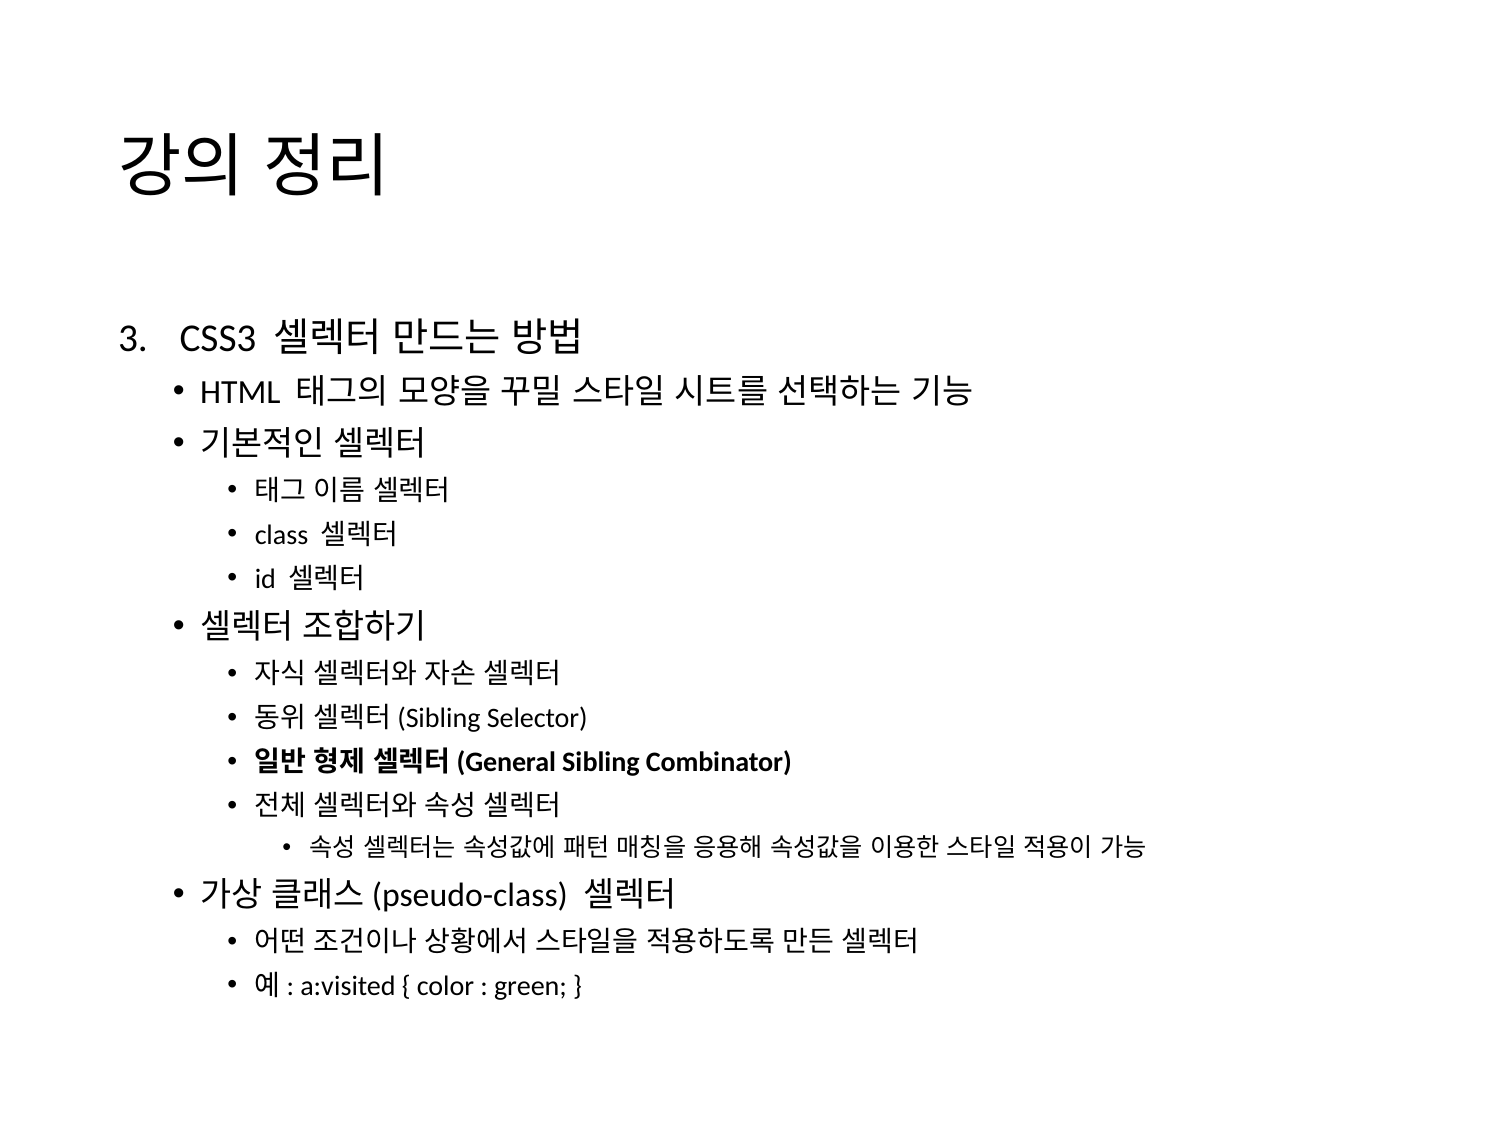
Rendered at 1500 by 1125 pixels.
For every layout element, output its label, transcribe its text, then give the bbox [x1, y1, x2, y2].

list CSS3 셀렉터 만드는 방법 HTML 태그의 모양을 꾸밀 스타일 시트를 선택하는 기능 기본적인 셀렉터 태그 이름 셀렉터 class 셀렉터 id 셀렉터 셀렉터 조합하기 자식 셀렉터와 자손 셀렉터 동위 셀렉터(Sibling Selector) 일반 형제 셀렉터(General Sibling Combinator) 전체 셀렉터와 속성 셀렉터 속성 셀렉터는 속성값에 패턴 매칭을 응용해 속성값을 이용한 스타일 적용이 가능 가상 클래스(pseudo-class) 셀렉터 어떤 조건이나 상황에서 스타일을 적용하도록 만든 셀렉터 예: a:visited { color : green; } [103, 299, 1397, 1014]
title 강의 정리 [103, 59, 1397, 278]
